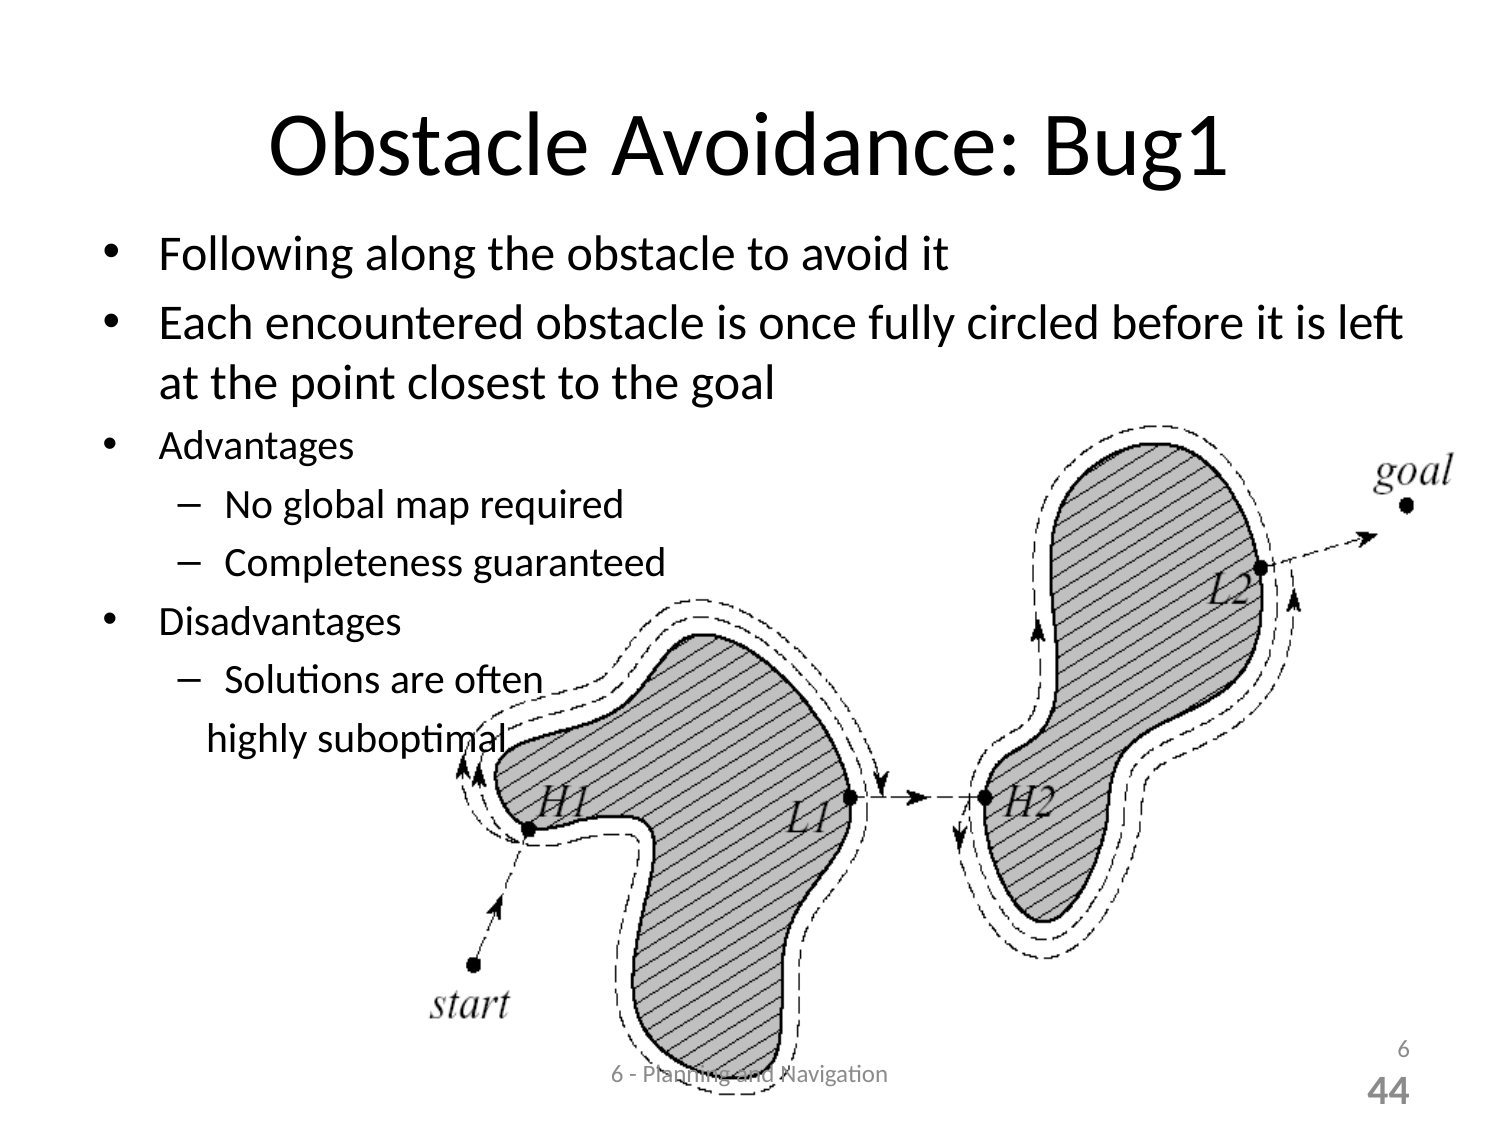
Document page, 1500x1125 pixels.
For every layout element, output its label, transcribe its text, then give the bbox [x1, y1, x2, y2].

list Following along the obstacle to avoid it Each encountered obstacle is once fully circled before it is left at the point closest to the goal Advantages No global map required Completeness guaranteed Disadvantages Solutions are often highly suboptimal [87, 212, 1438, 955]
picture [426, 418, 1460, 1101]
title Obstacle Avoidance: Bug1 [75, 45, 1425, 233]
